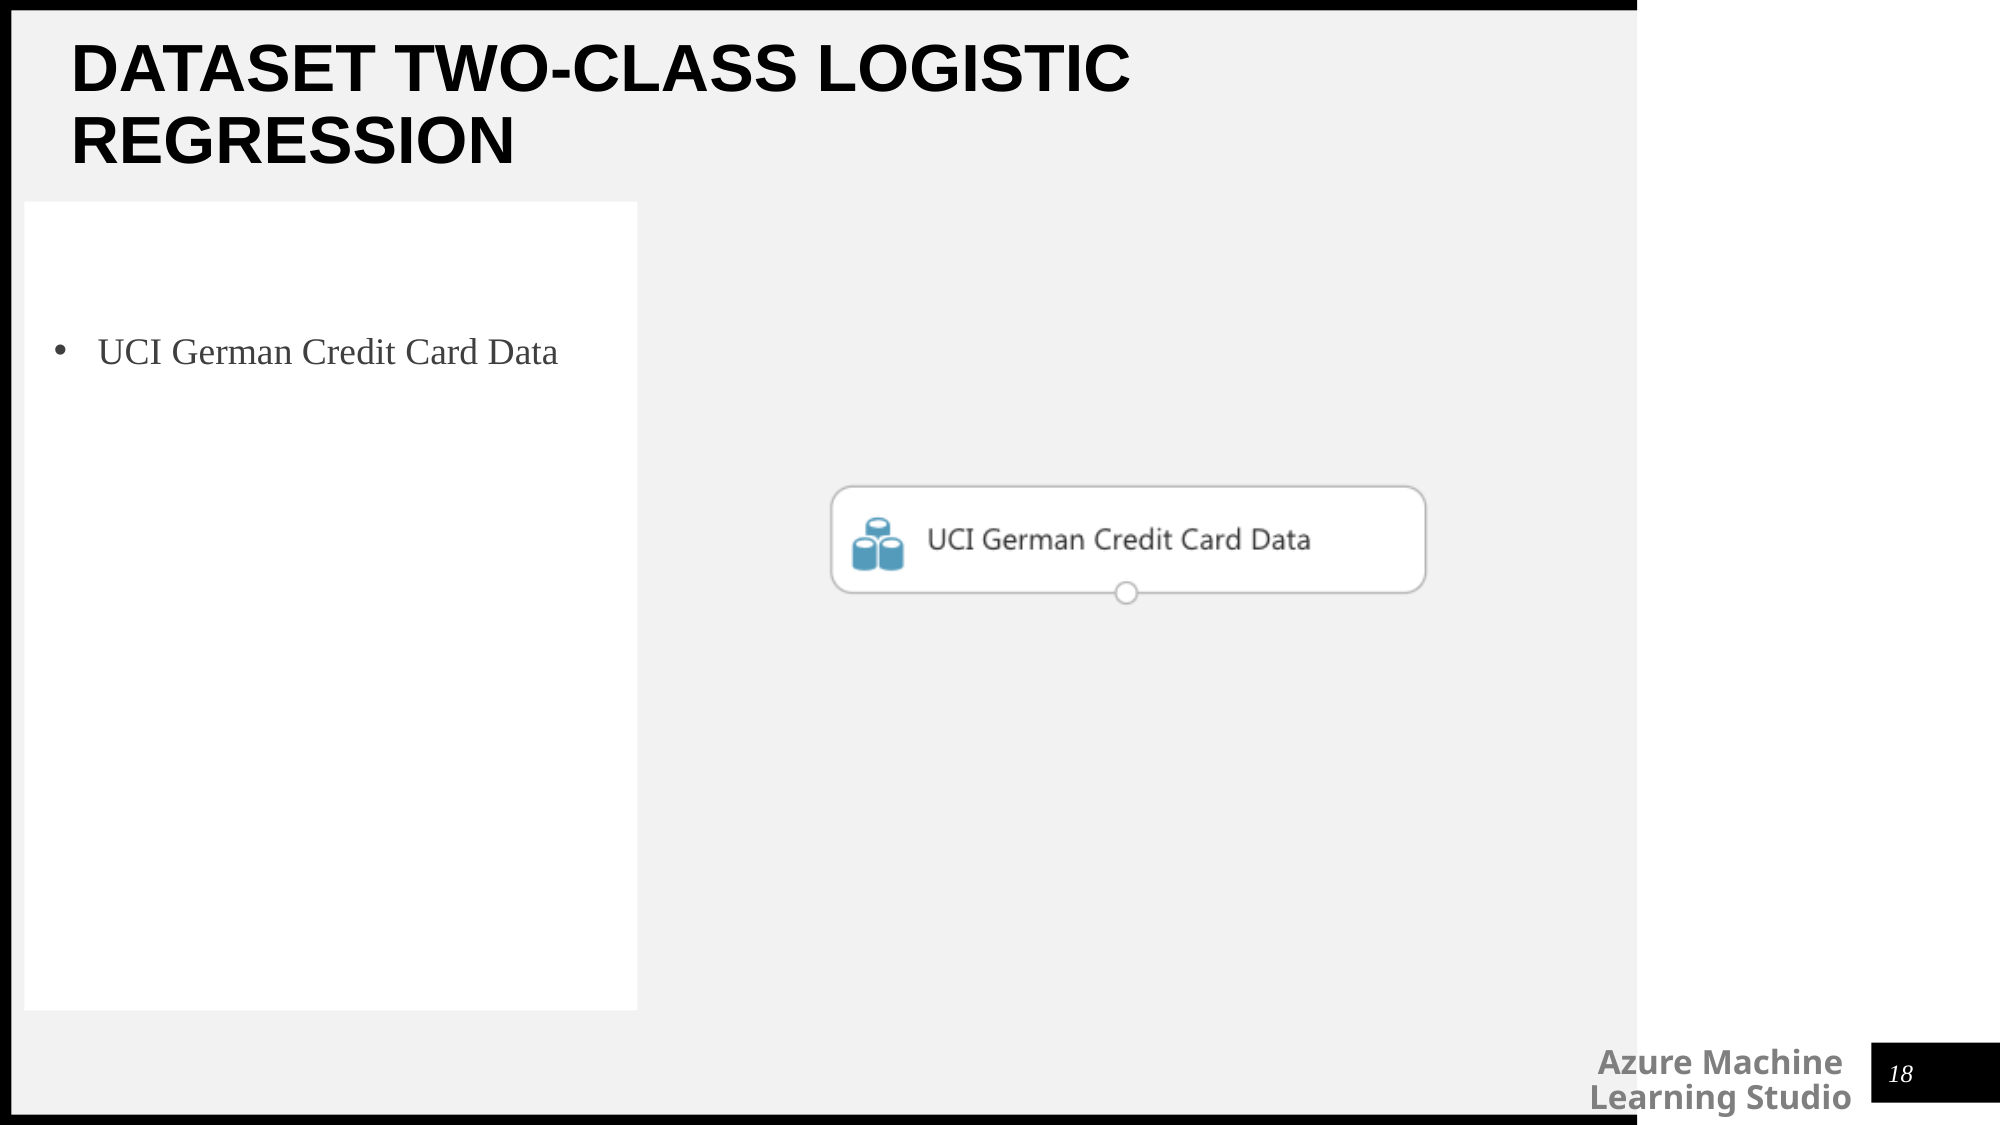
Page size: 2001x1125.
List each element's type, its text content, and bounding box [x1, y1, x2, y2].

title DATASET TWO-CLASS LOGISTIC REGRESSION [70, 70, 1569, 142]
list UCI German Credit Card Data [24, 201, 638, 1011]
slide_number ‹#› [1877, 1050, 1924, 1096]
picture [714, 396, 1522, 673]
